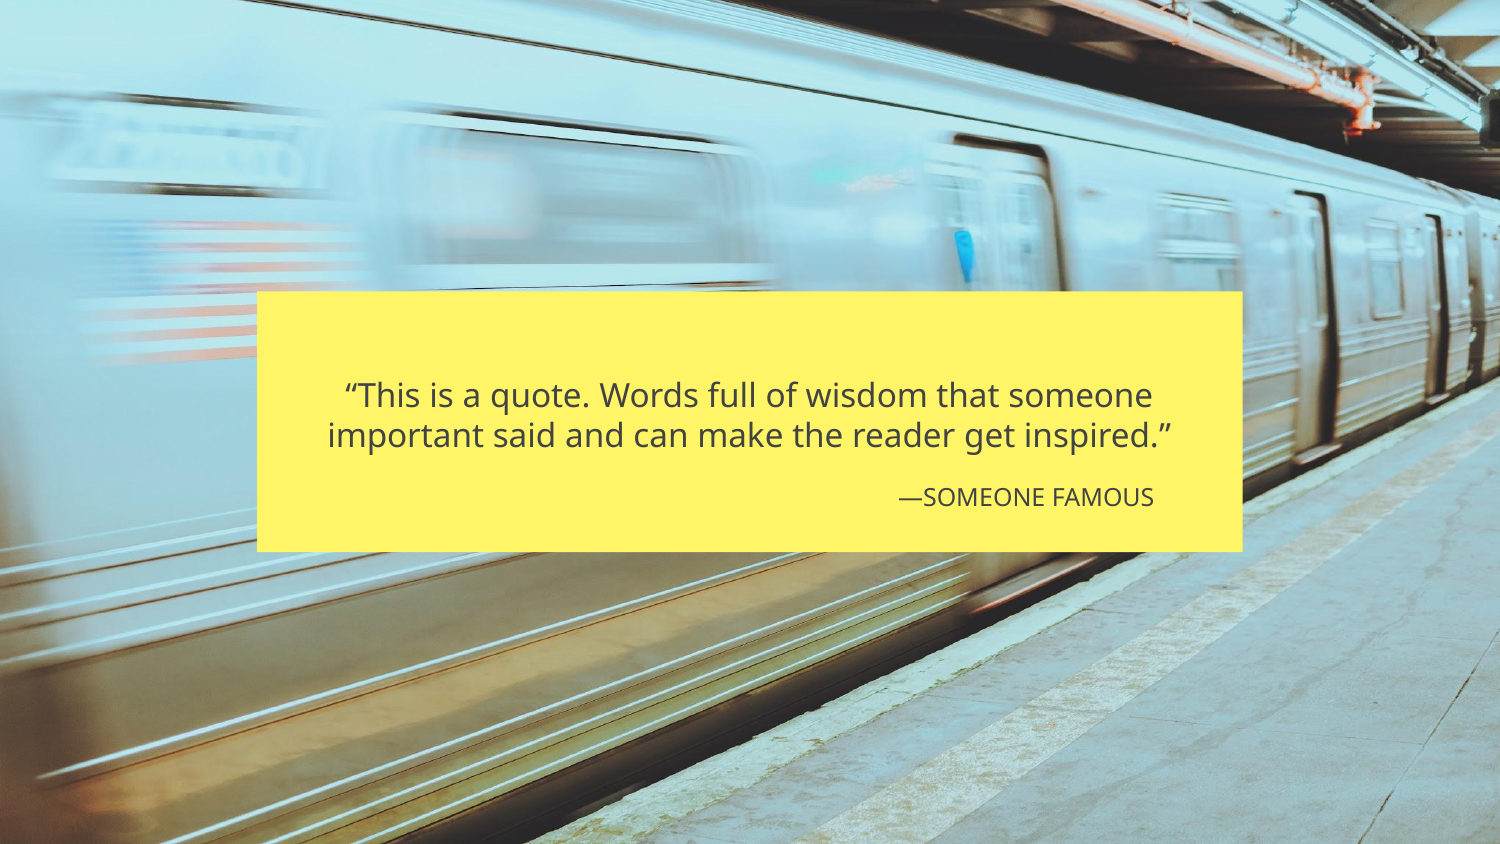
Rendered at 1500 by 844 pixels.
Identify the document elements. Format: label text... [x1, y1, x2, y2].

picture [0, 0, 1500, 844]
subtitle —SOMEONE FAMOUS [469, 470, 1170, 527]
subtitle “This is a quote. Words full of wisdom that someone important said and can make the reader get inspired.” [310, 381, 1190, 470]
